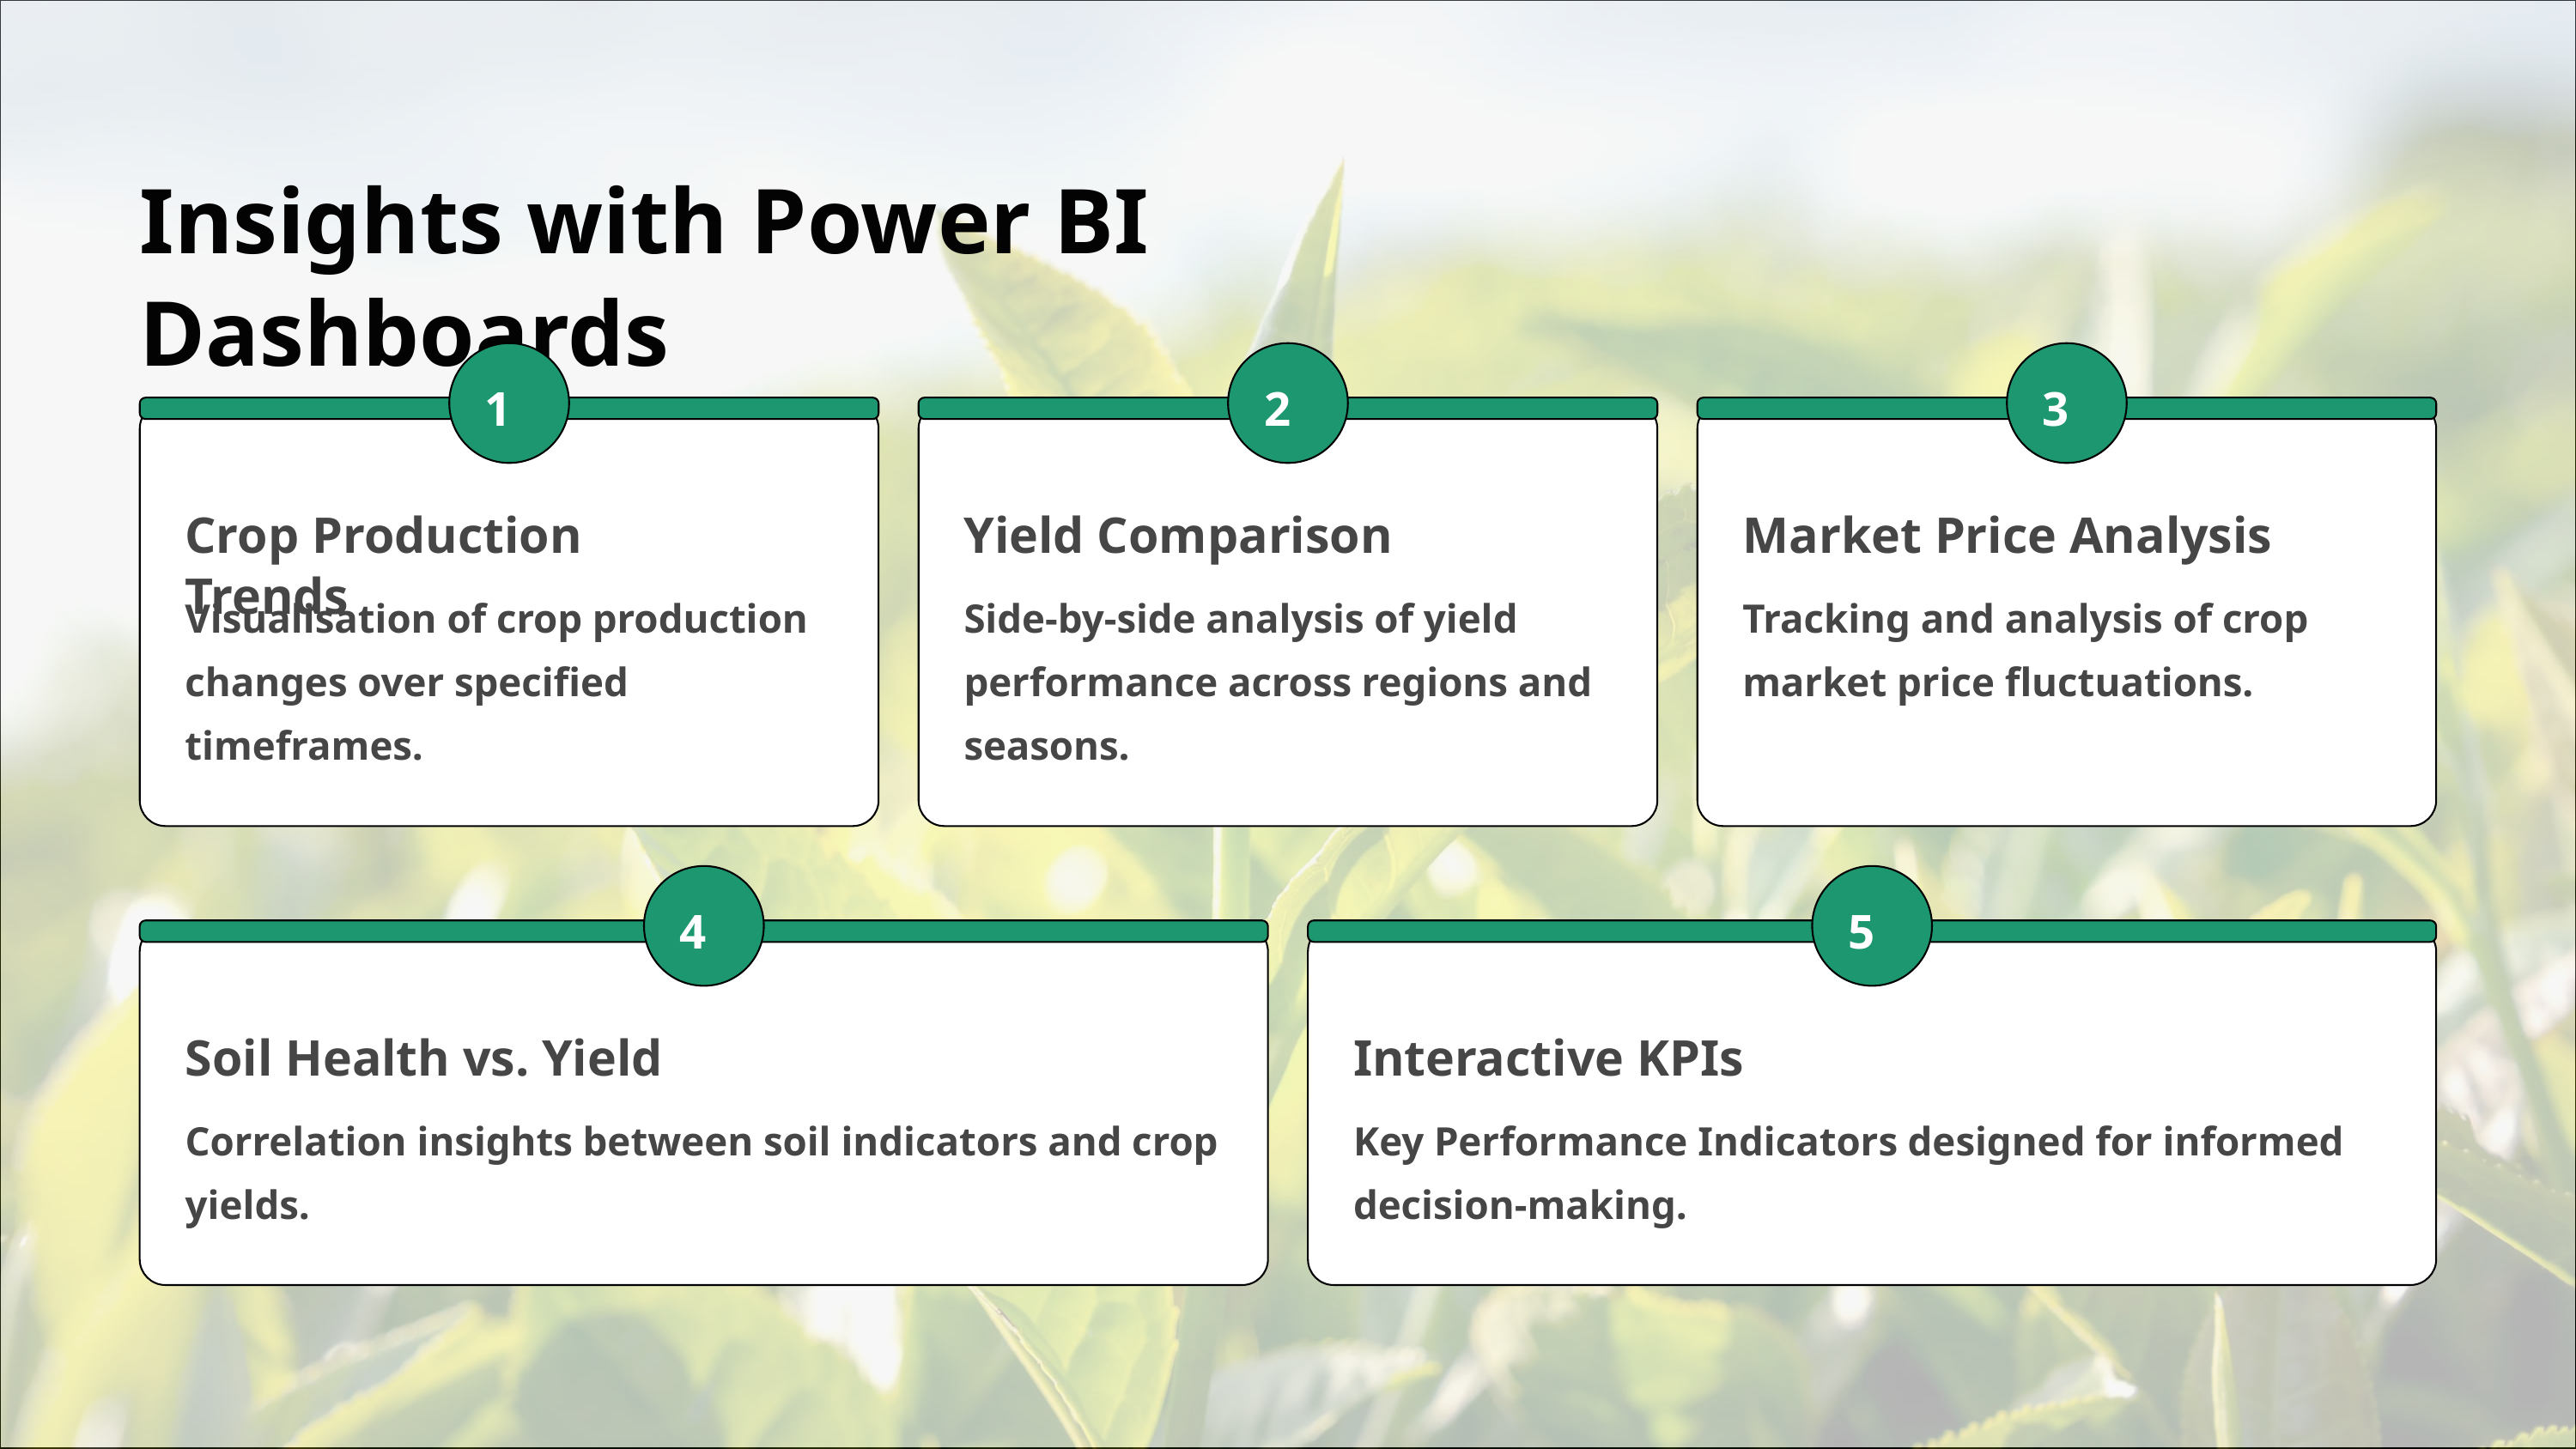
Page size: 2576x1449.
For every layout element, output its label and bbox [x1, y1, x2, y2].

text_box [2006, 343, 2127, 464]
text_box [139, 397, 444, 420]
text_box [1812, 865, 1933, 986]
text_box [1307, 920, 1807, 943]
text_box [1227, 343, 1348, 464]
text_box [0, 0, 2576, 1449]
text_box [139, 948, 1268, 1286]
text_box [2131, 397, 2437, 420]
text_box [1697, 425, 2437, 827]
text_box [139, 424, 879, 827]
text_box [1307, 949, 2437, 1286]
text_box [768, 920, 1268, 943]
text_box [1936, 920, 2437, 943]
text_box [139, 920, 639, 943]
text_box [918, 397, 1223, 420]
text_box [448, 343, 569, 464]
text_box [1697, 397, 2002, 420]
text_box [574, 397, 879, 420]
text_box [918, 425, 1658, 827]
text_box [1353, 397, 1658, 420]
text_box [643, 865, 764, 986]
